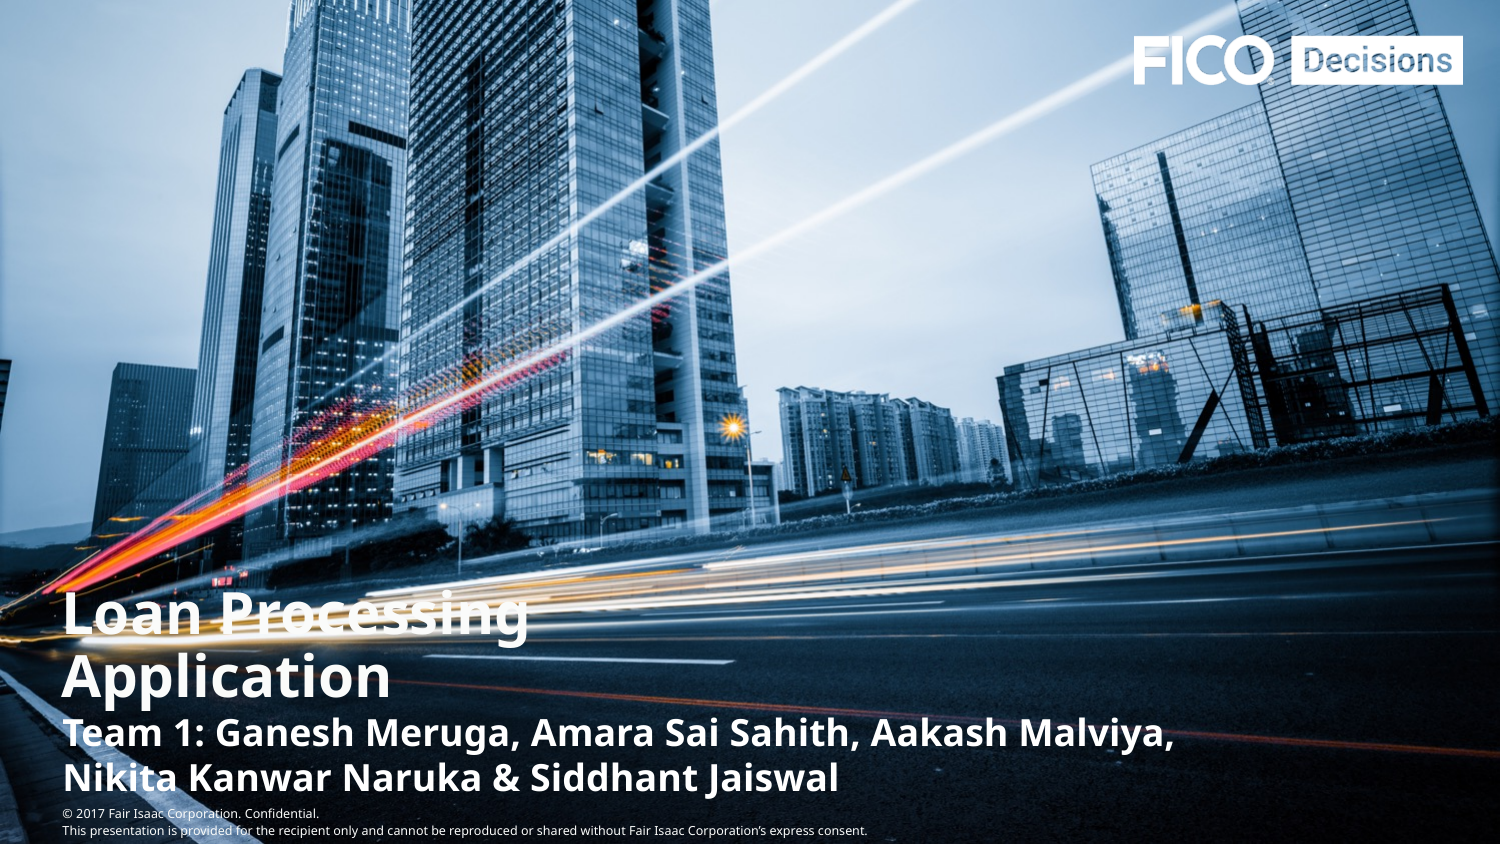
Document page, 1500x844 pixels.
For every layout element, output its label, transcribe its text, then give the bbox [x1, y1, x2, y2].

title Loan Processing Application [50, 635, 753, 721]
picture [0, 0, 1500, 844]
subtitle Team 1: Ganesh Meruga, Amara Sai Sahith, Aakash Malviya, Nikita Kanwar Naruka & Siddhant Jaiswal [62, 709, 1263, 801]
